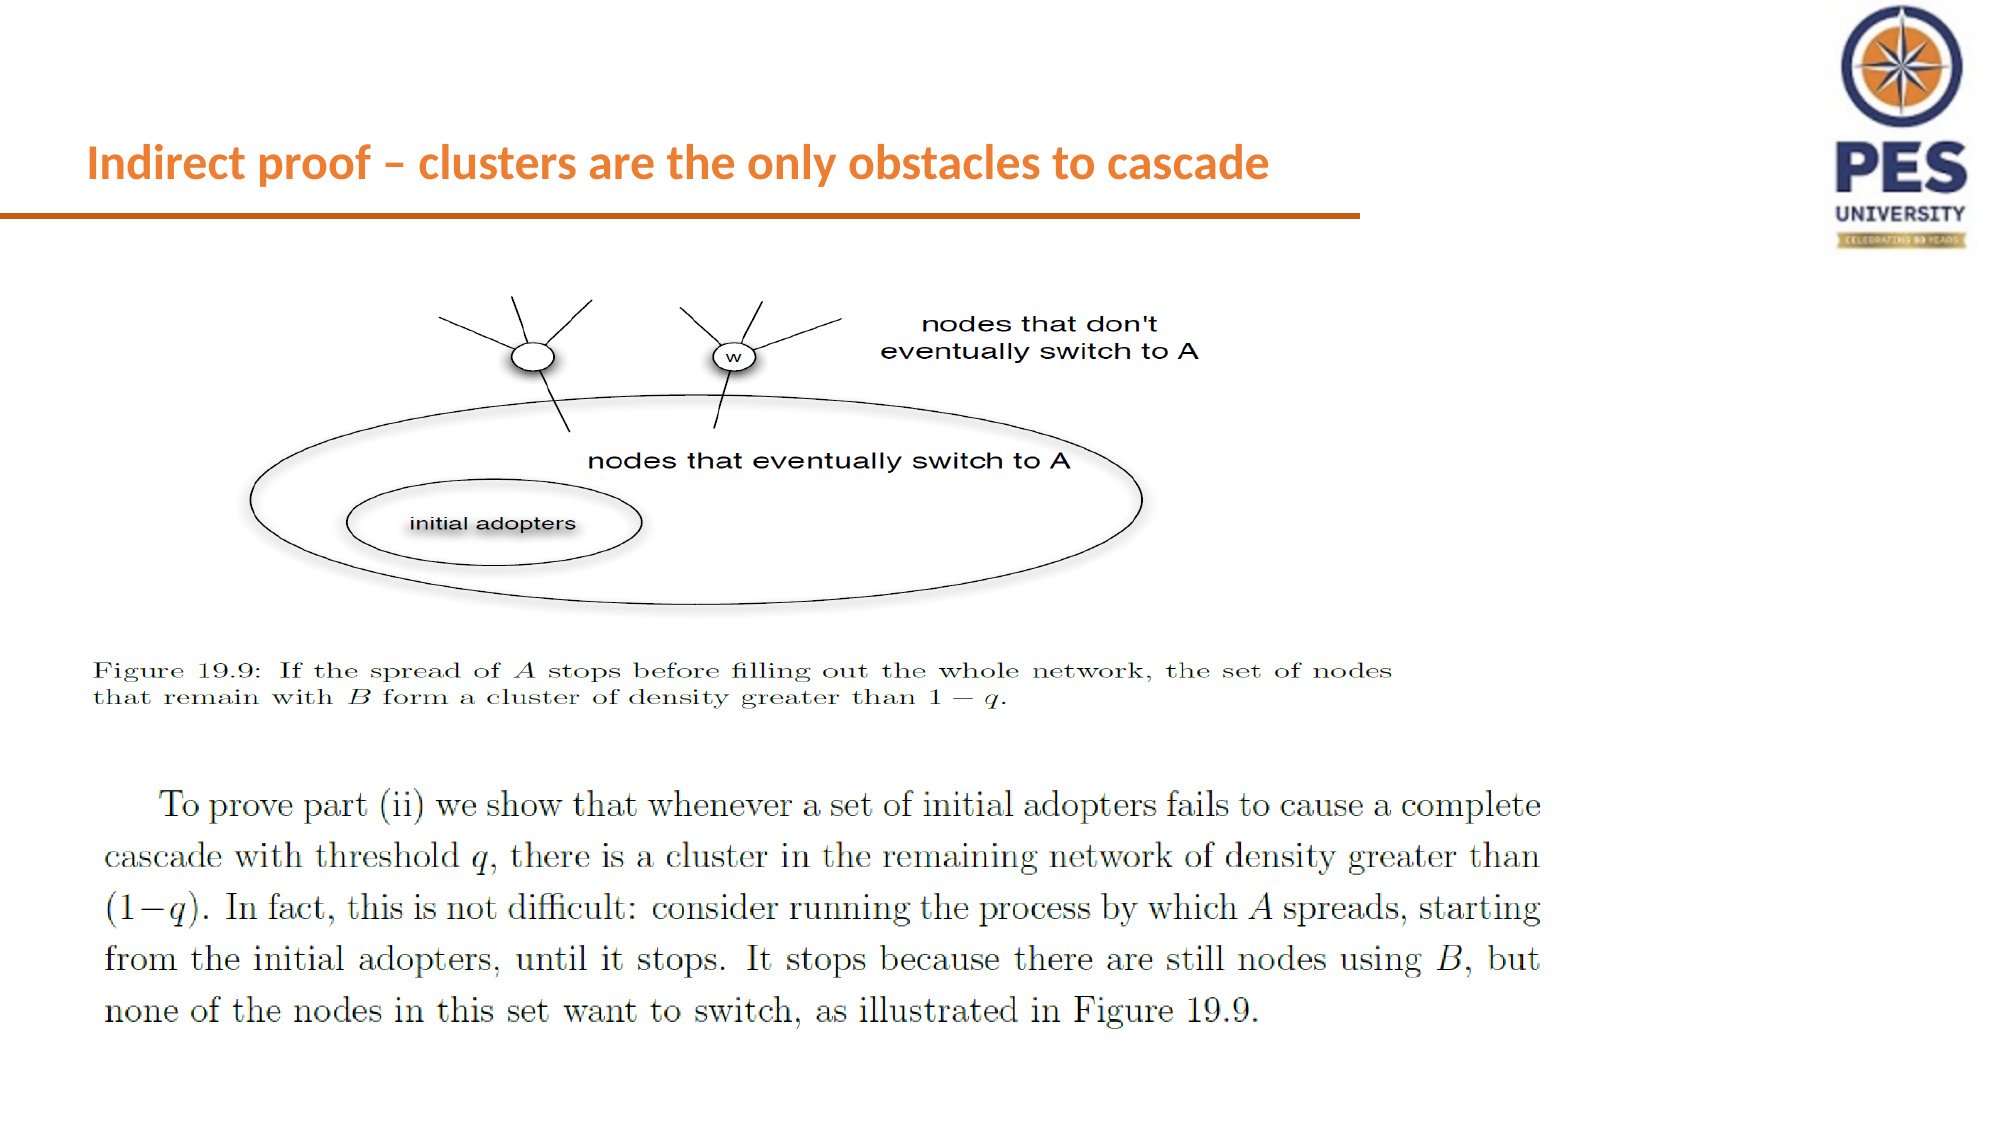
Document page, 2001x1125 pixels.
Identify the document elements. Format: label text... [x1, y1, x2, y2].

picture [1800, 0, 2000, 257]
picture [35, 257, 1476, 717]
text_box Indirect proof – clusters are the only obstacles to cascade [71, 122, 1384, 198]
picture [35, 775, 1604, 1047]
